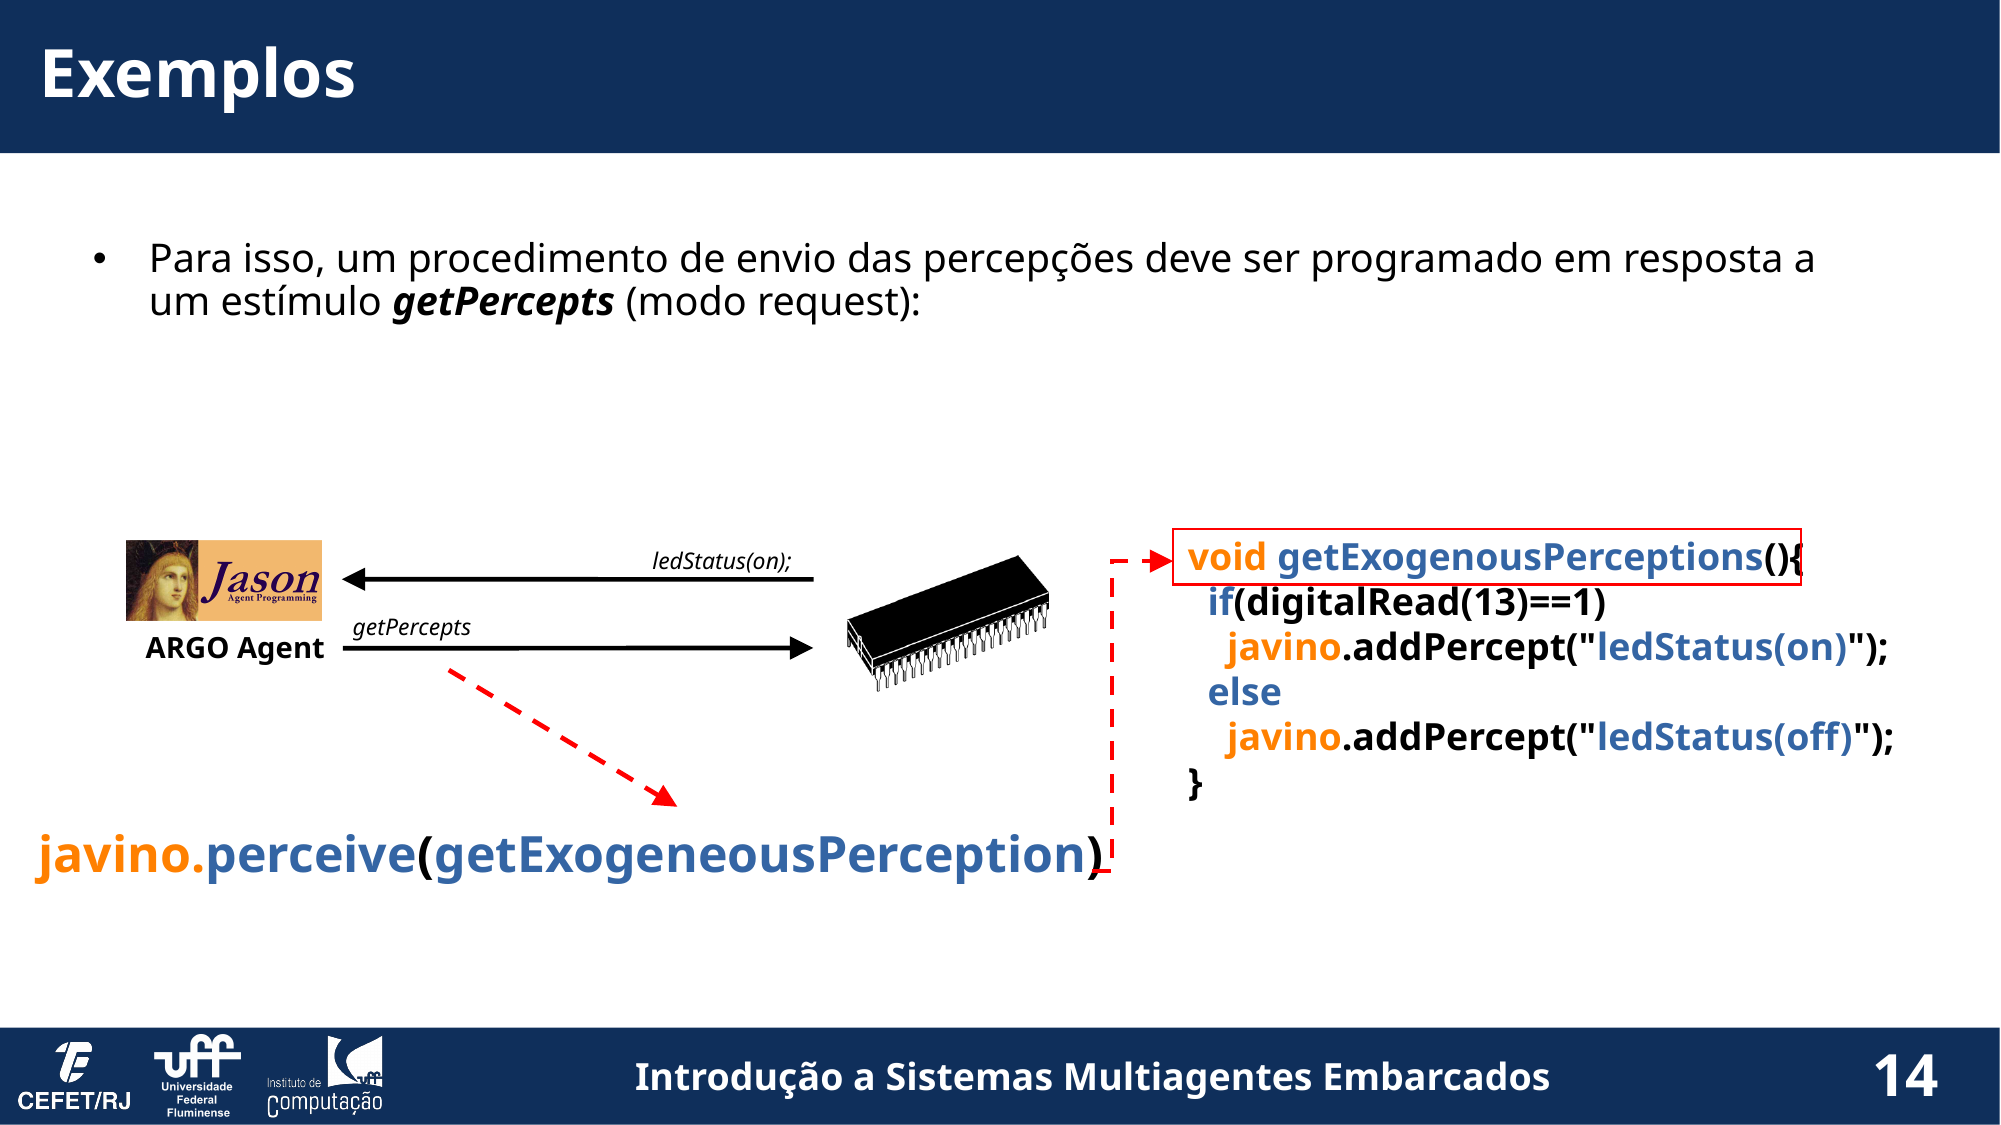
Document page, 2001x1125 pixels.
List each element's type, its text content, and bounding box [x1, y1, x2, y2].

picture [847, 554, 1049, 693]
text_box [361, 637, 814, 659]
picture [265, 1033, 384, 1118]
picture [18, 1021, 130, 1125]
text_box getPercepts [328, 605, 496, 648]
text_box [448, 669, 678, 807]
text_box ARGO Agent [110, 622, 361, 672]
text_box Para isso, um procedimento de envio das percepções deve ser programado em resposta a um estímulo getPercepts (modo request): [78, 231, 1833, 1006]
picture [153, 1033, 242, 1122]
text_box Exemplos [25, 23, 2000, 119]
text_box [341, 568, 537, 590]
text_box [1150, 550, 1173, 572]
text_box javino.perceive(getExogeneousPerception) [23, 814, 1140, 898]
picture [125, 540, 322, 621]
text_box [1173, 529, 1802, 585]
text_box ledStatus(on); [537, 538, 907, 582]
text_box void getExogenousPerceptions(){ if(digitalRead(13)==1) javino.addPercept("ledStatus(on)"); else javino.addPercept("ledStatus(off)"); } [1173, 525, 2000, 792]
